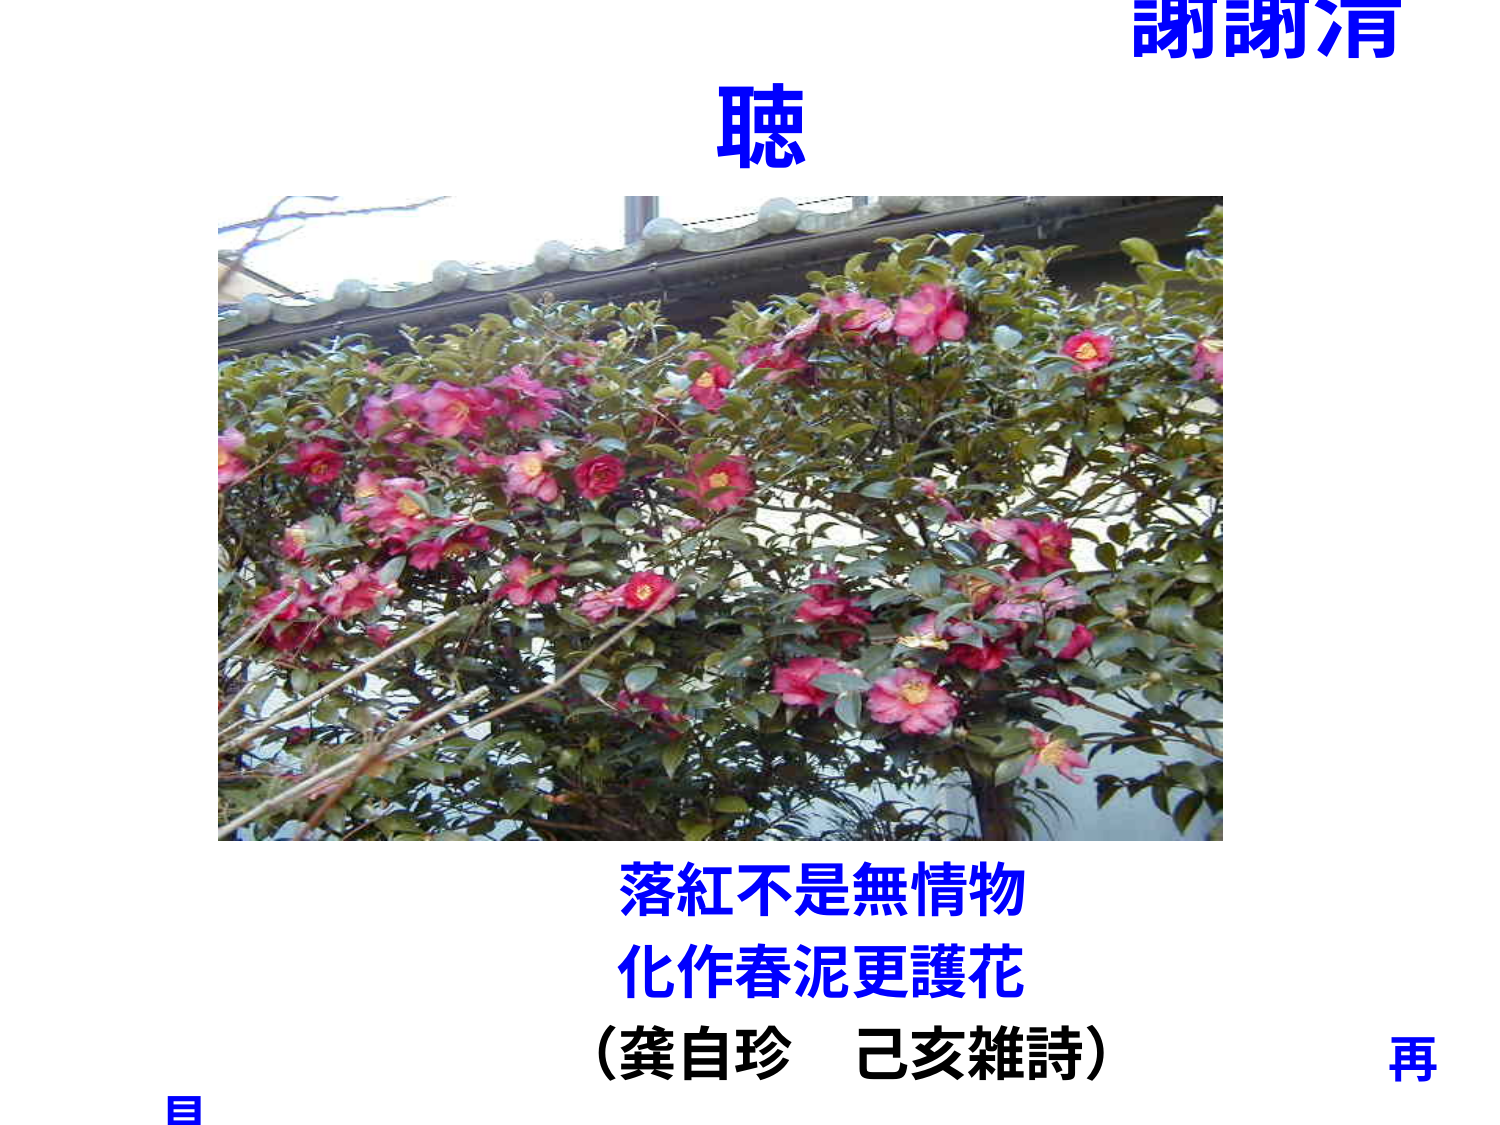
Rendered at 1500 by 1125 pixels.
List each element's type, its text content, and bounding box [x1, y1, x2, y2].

text_box 再見 [88, 1019, 1459, 1125]
picture [218, 196, 1223, 841]
title 謝謝清聴 [100, 0, 1424, 138]
text_box 落紅不是無情物 化作春泥更護花 （龚自珍 己亥雑詩） [253, 848, 1164, 1095]
